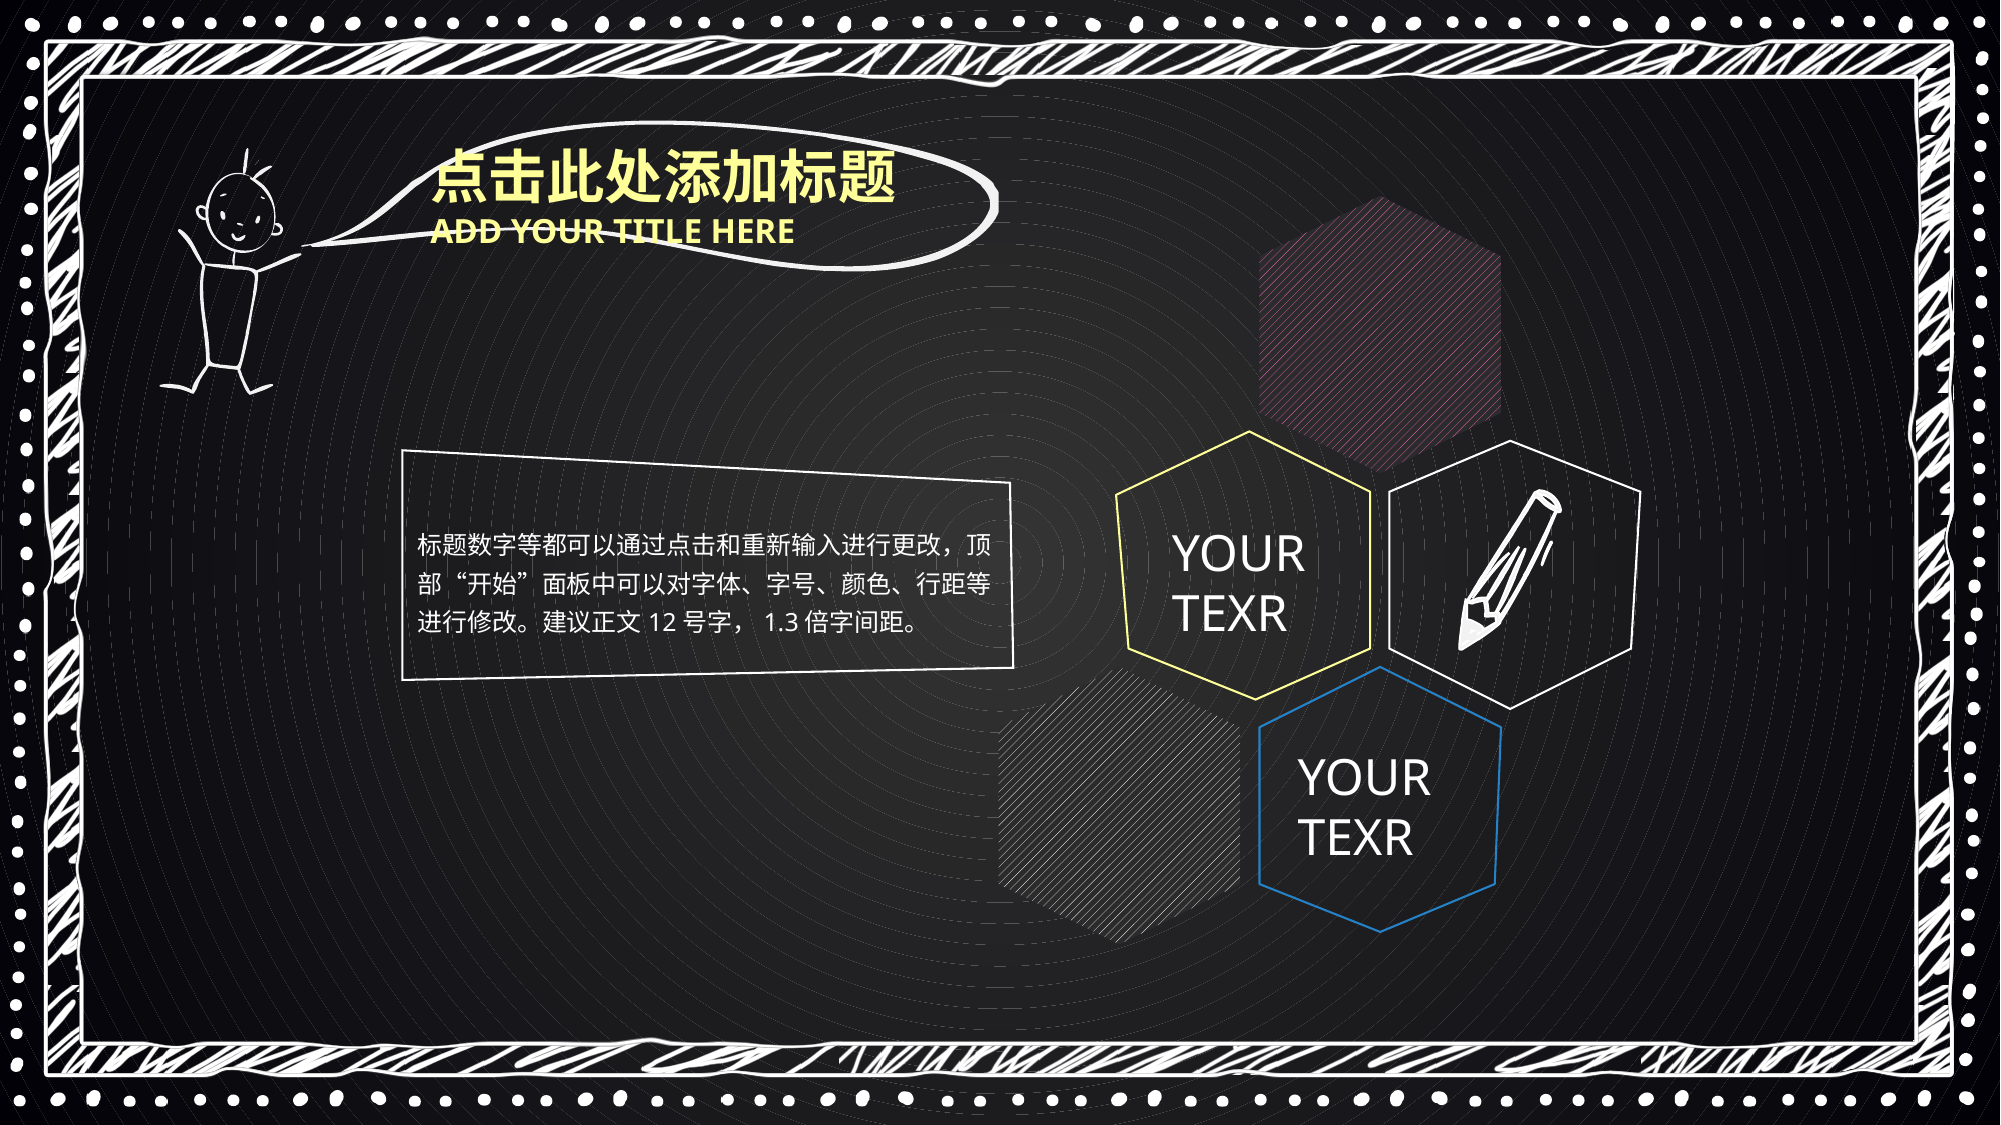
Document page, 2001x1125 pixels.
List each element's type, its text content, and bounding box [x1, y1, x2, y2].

text_box [1389, 440, 1641, 709]
text_box 标题数字等都可以通过点击和重新输入进行更改，顶部“开始”面板中可以对字体、字号、颜色、行距等进行修改。建议正文12号字，1.3倍字间距。 [402, 512, 1025, 645]
text_box YOUR TEXR [1282, 737, 1496, 873]
text_box [998, 666, 1241, 945]
text_box YOUR TEXR [1157, 514, 1371, 649]
text_box [1259, 666, 1502, 932]
text_box [1116, 431, 1371, 700]
text_box [401, 449, 1015, 682]
picture [9, 15, 1991, 1107]
text_box [1259, 195, 1501, 474]
